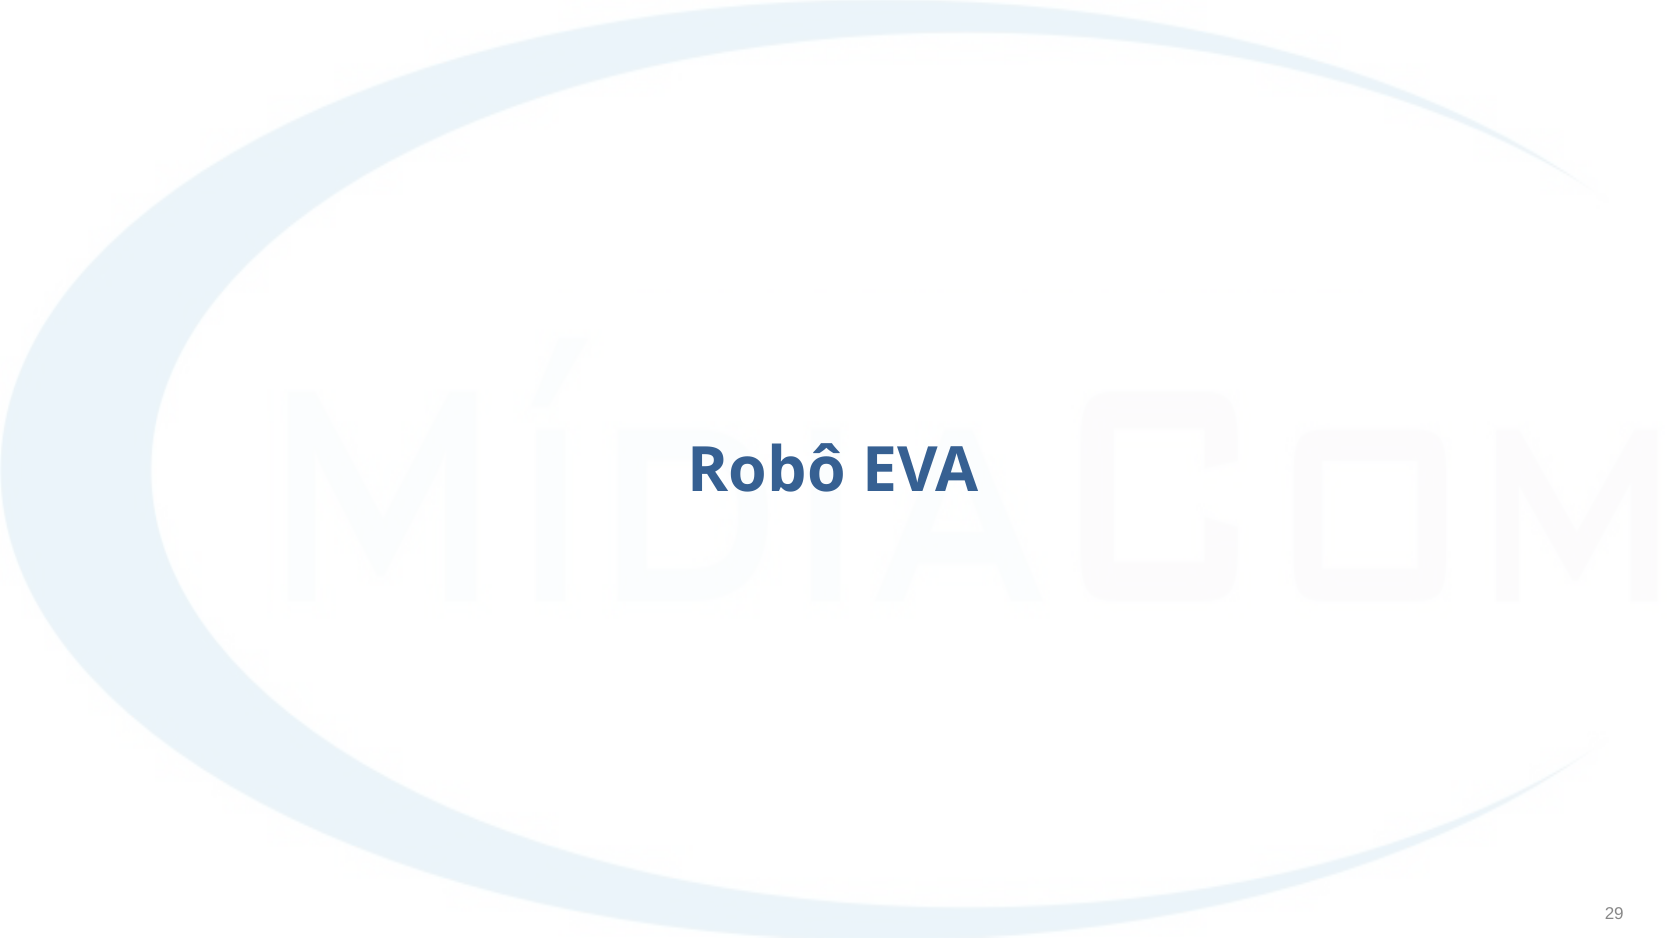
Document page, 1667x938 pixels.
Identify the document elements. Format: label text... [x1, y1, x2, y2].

subtitle Robô EVA [632, 421, 1035, 529]
slide_number ‹#› [1444, 897, 1639, 928]
